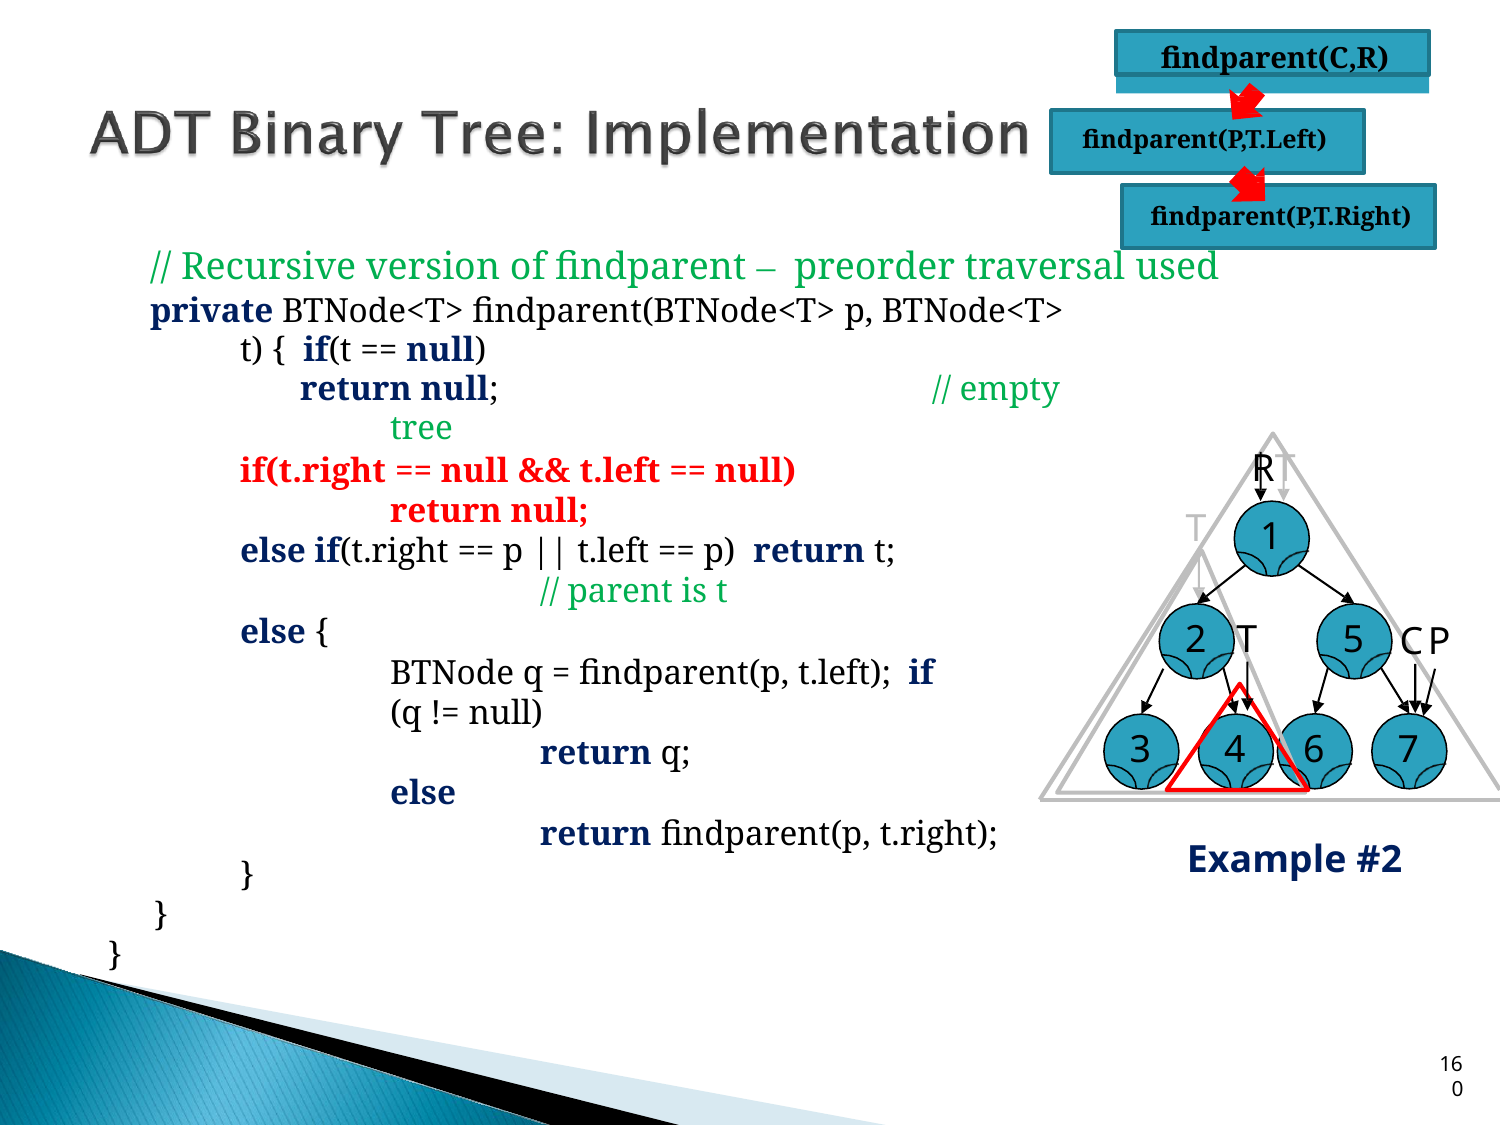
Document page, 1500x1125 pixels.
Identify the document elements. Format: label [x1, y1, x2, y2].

text_box [1435, 1054, 1467, 1101]
text_box [49, 30, 1500, 800]
picture [0, 948, 558, 1125]
text_box [1184, 834, 1404, 880]
text_box [105, 893, 169, 974]
text_box [387, 650, 1045, 853]
text_box [237, 852, 259, 893]
